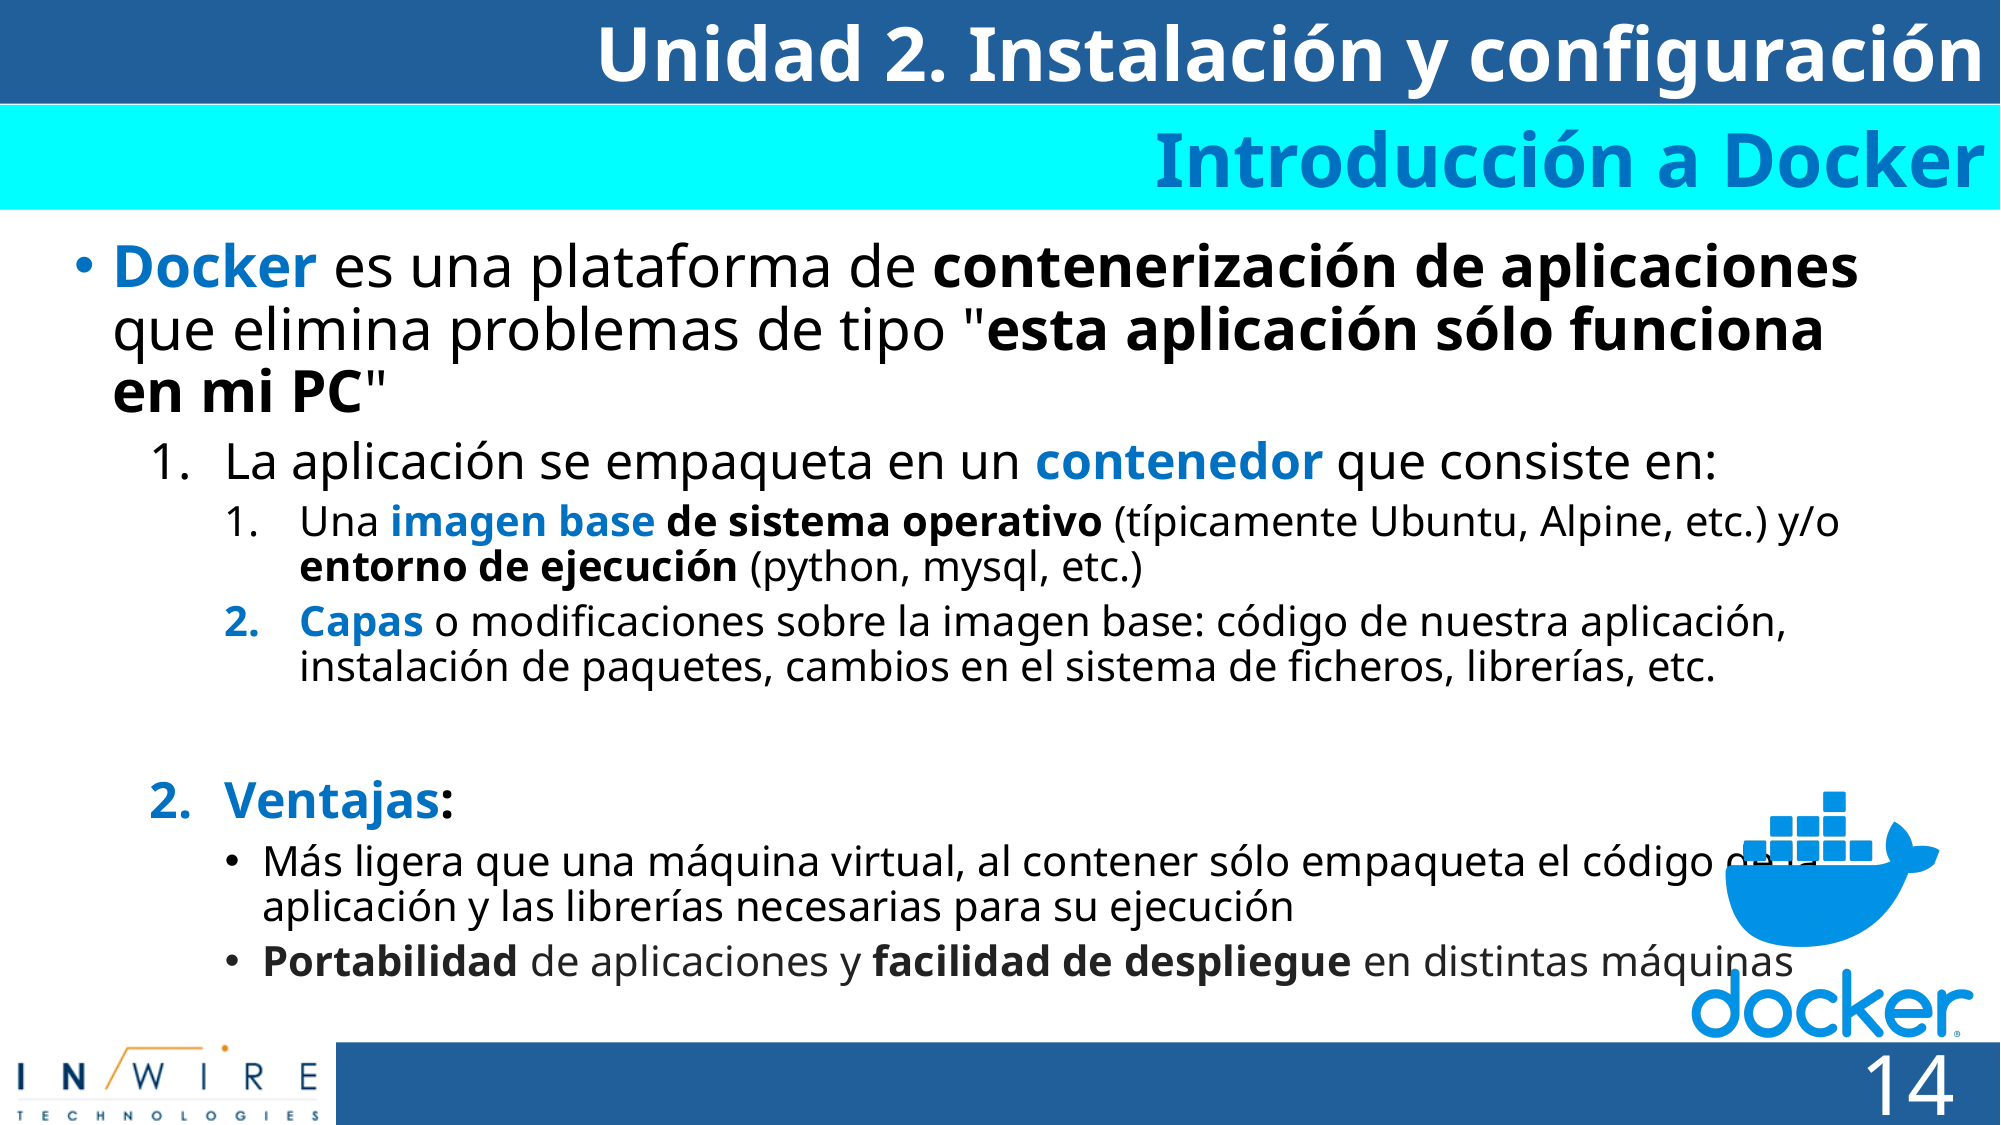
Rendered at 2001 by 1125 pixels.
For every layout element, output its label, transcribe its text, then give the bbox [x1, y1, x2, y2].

picture [1601, 782, 2000, 1043]
list Docker es una plataforma de contenerización de aplicaciones que elimina problemas de tipo "esta aplicación sólo funciona en mi PC" La aplicación se empaqueta en un contenedor que consiste en: Una imagen base de sistema operativo (típicamente Ubuntu, Alpine, etc.) y/o entorno de ejecución (python, mysql, etc.) Capas o modificaciones sobre la imagen base: código de nuestra aplicación, instalación de paquetes, cambios en el sistema de ficheros, librerías, etc. Ventajas: Más ligera que una máquina virtual, al contener sólo empaqueta el código de la aplicación y las librerías necesarias para su ejecución Portabilidad de aplicaciones y facilidad de despliegue en distintas máquinas [59, 229, 1904, 943]
text_box Unidad 2. Instalación y configuración [0, 0, 2000, 104]
text_box Introducción a Docker [0, 104, 2000, 210]
picture [0, 1037, 336, 1125]
